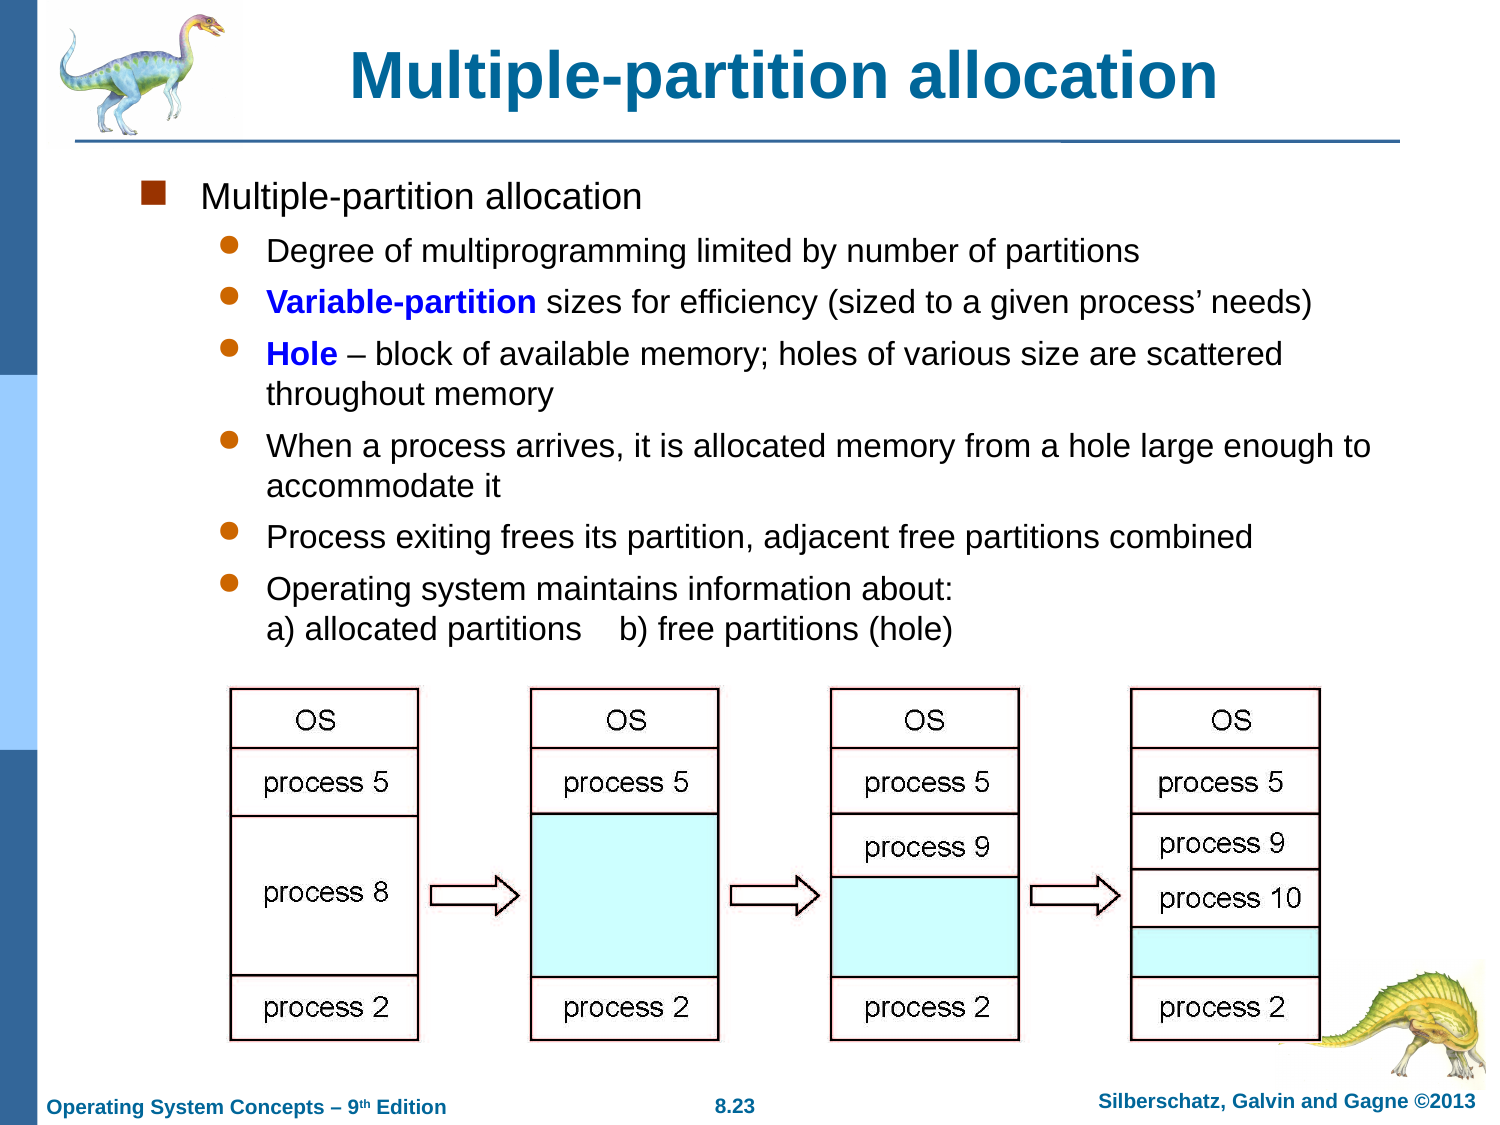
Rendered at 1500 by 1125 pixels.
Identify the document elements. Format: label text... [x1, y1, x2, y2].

picture [226, 685, 1486, 1090]
list Multiple-partition allocation Degree of multiprogramming limited by number of partitions Variable-partition sizes for efficiency (sized to a given process’ needs) Hole – block of available memory; holes of various size are scattered throughout memory When a process arrives, it is allocated memory from a hole large enough to accommodate it Process exiting frees its partition, adjacent free partitions combined Operating system maintains information about: a) allocated partitions b) free partitions (hole) [129, 164, 1404, 700]
picture [46, 0, 243, 149]
title Multiple-partition allocation [150, 98, 1420, 200]
